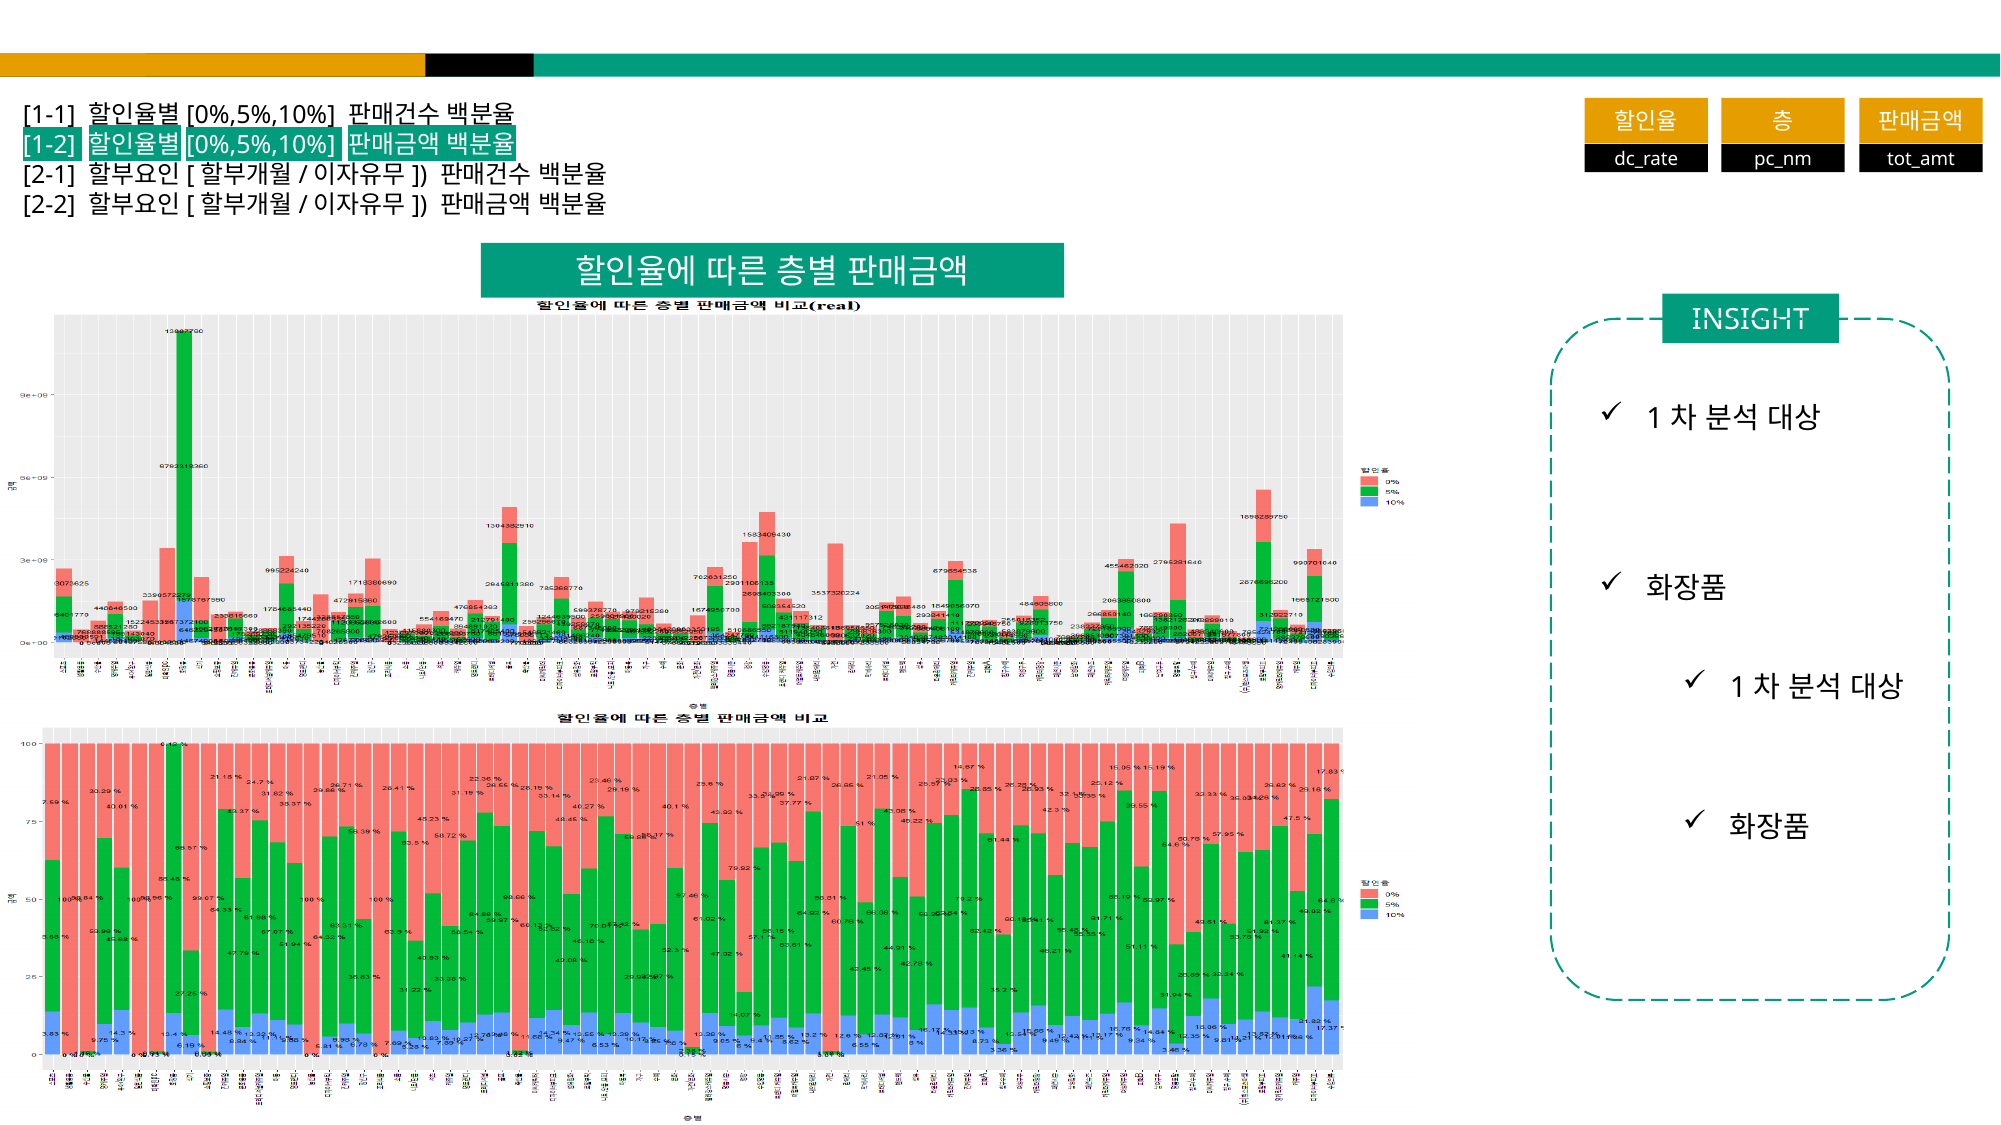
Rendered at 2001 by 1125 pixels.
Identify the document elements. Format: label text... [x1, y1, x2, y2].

text_box pc_nm [1720, 144, 1846, 173]
text_box [0, 53, 426, 78]
text_box INSIGHT [1662, 293, 1839, 318]
text_box 할인율 [1584, 97, 1709, 144]
text_box 할인율에 따른 층별 판매금액 [480, 242, 1065, 297]
text_box dc_rate [1584, 144, 1709, 173]
text_box tot_amt [1858, 144, 1984, 173]
text_box 층 [1720, 97, 1846, 144]
text_box [1549, 317, 1951, 1001]
text_box [535, 53, 2000, 78]
text_box [426, 53, 535, 78]
picture [0, 297, 1417, 1124]
text_box 판매금액 [1858, 97, 1984, 144]
text_box [1-1] 할인율별[0%,5%,10%] 판매건수 백분율 [1-2] 할인율별[0%,5%,10%] 판매금액 백분율 [2-1] 할부요인[할부개월/이자유무]) 판매건수 백분율 [2-2] 할부요인[할부개월/이자유무]) 판매금액 백분율 [8, 91, 729, 226]
